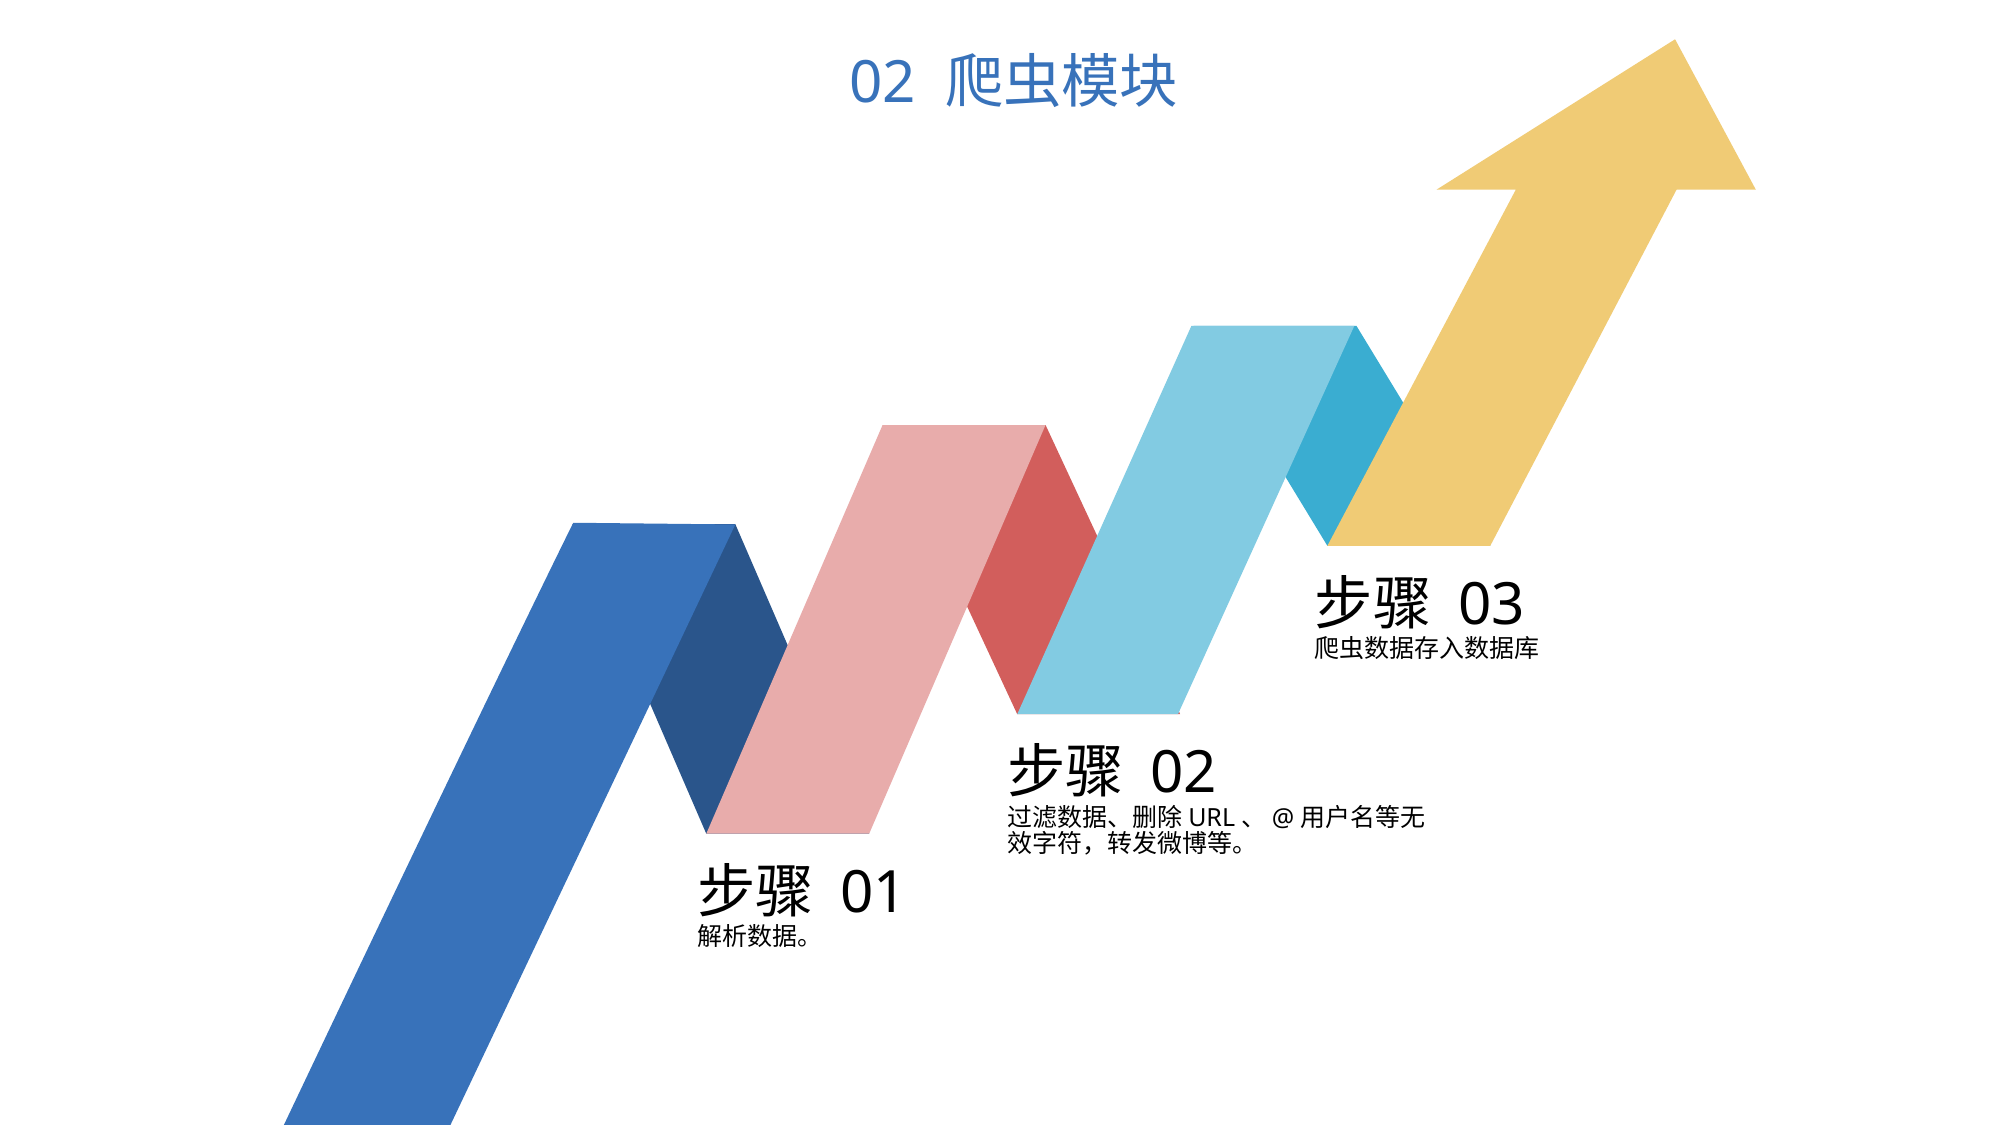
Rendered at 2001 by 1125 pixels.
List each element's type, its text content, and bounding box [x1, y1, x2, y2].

text_box 步骤 02 过滤数据、删除URL、@用户名等无效字符，转发微博等。 [992, 727, 1449, 866]
text_box 步骤 01 解析数据。 [682, 846, 1139, 959]
text_box [706, 425, 1046, 834]
text_box [283, 522, 736, 1125]
text_box 步骤 03 爬虫数据存入数据库 [1300, 558, 1757, 671]
text_box [650, 525, 788, 834]
text_box [1327, 39, 1756, 546]
text_box 02 爬虫模块 [566, 36, 1461, 122]
text_box [1286, 325, 1403, 546]
text_box [1017, 325, 1355, 715]
text_box [967, 425, 1097, 714]
